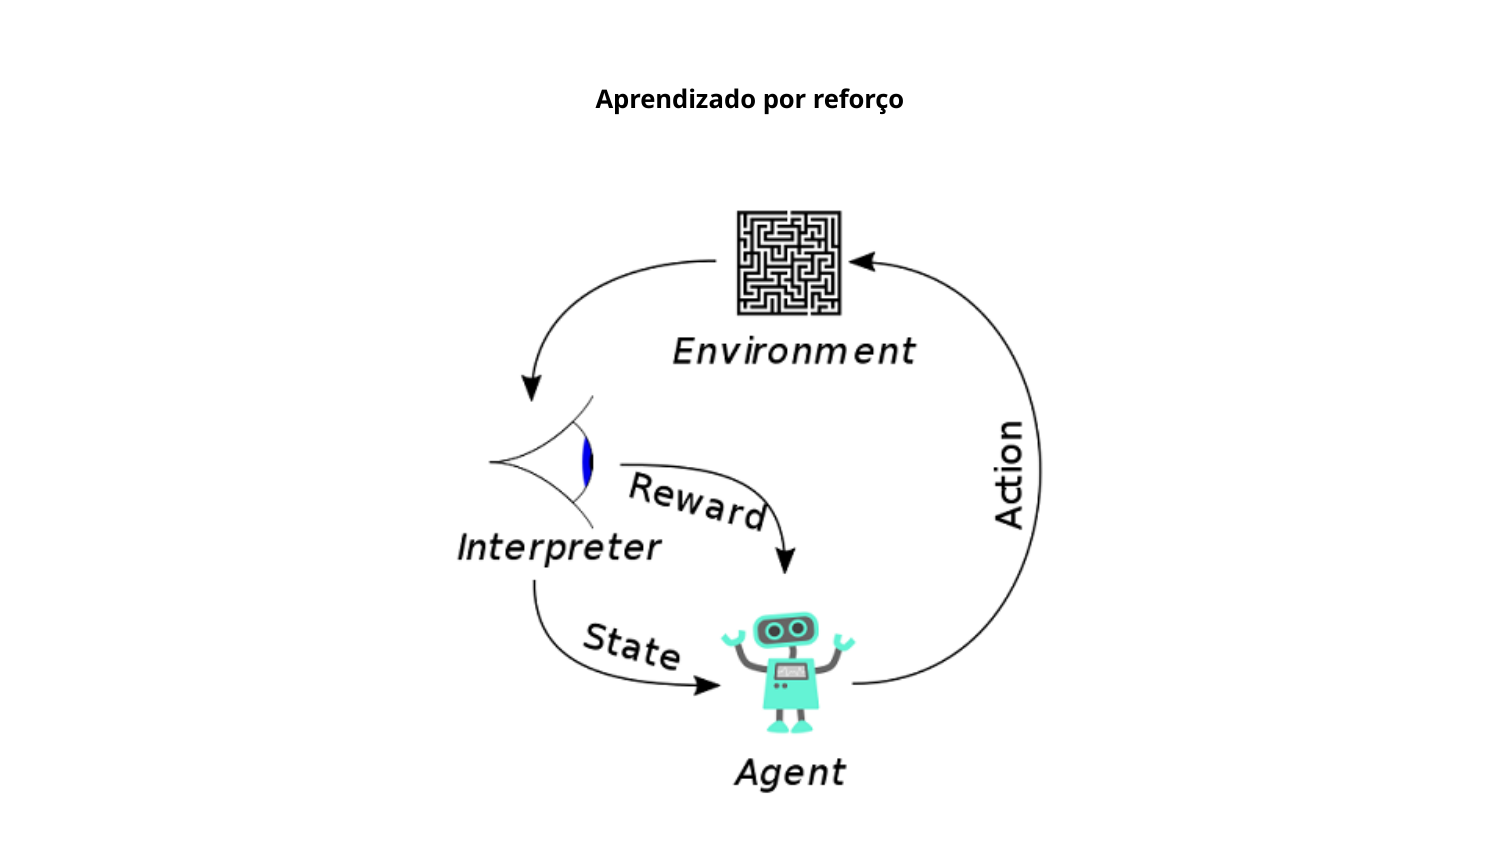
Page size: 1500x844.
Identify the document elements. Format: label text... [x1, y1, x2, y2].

picture [437, 199, 1063, 804]
title Aprendizado por reforço [75, 67, 1425, 129]
